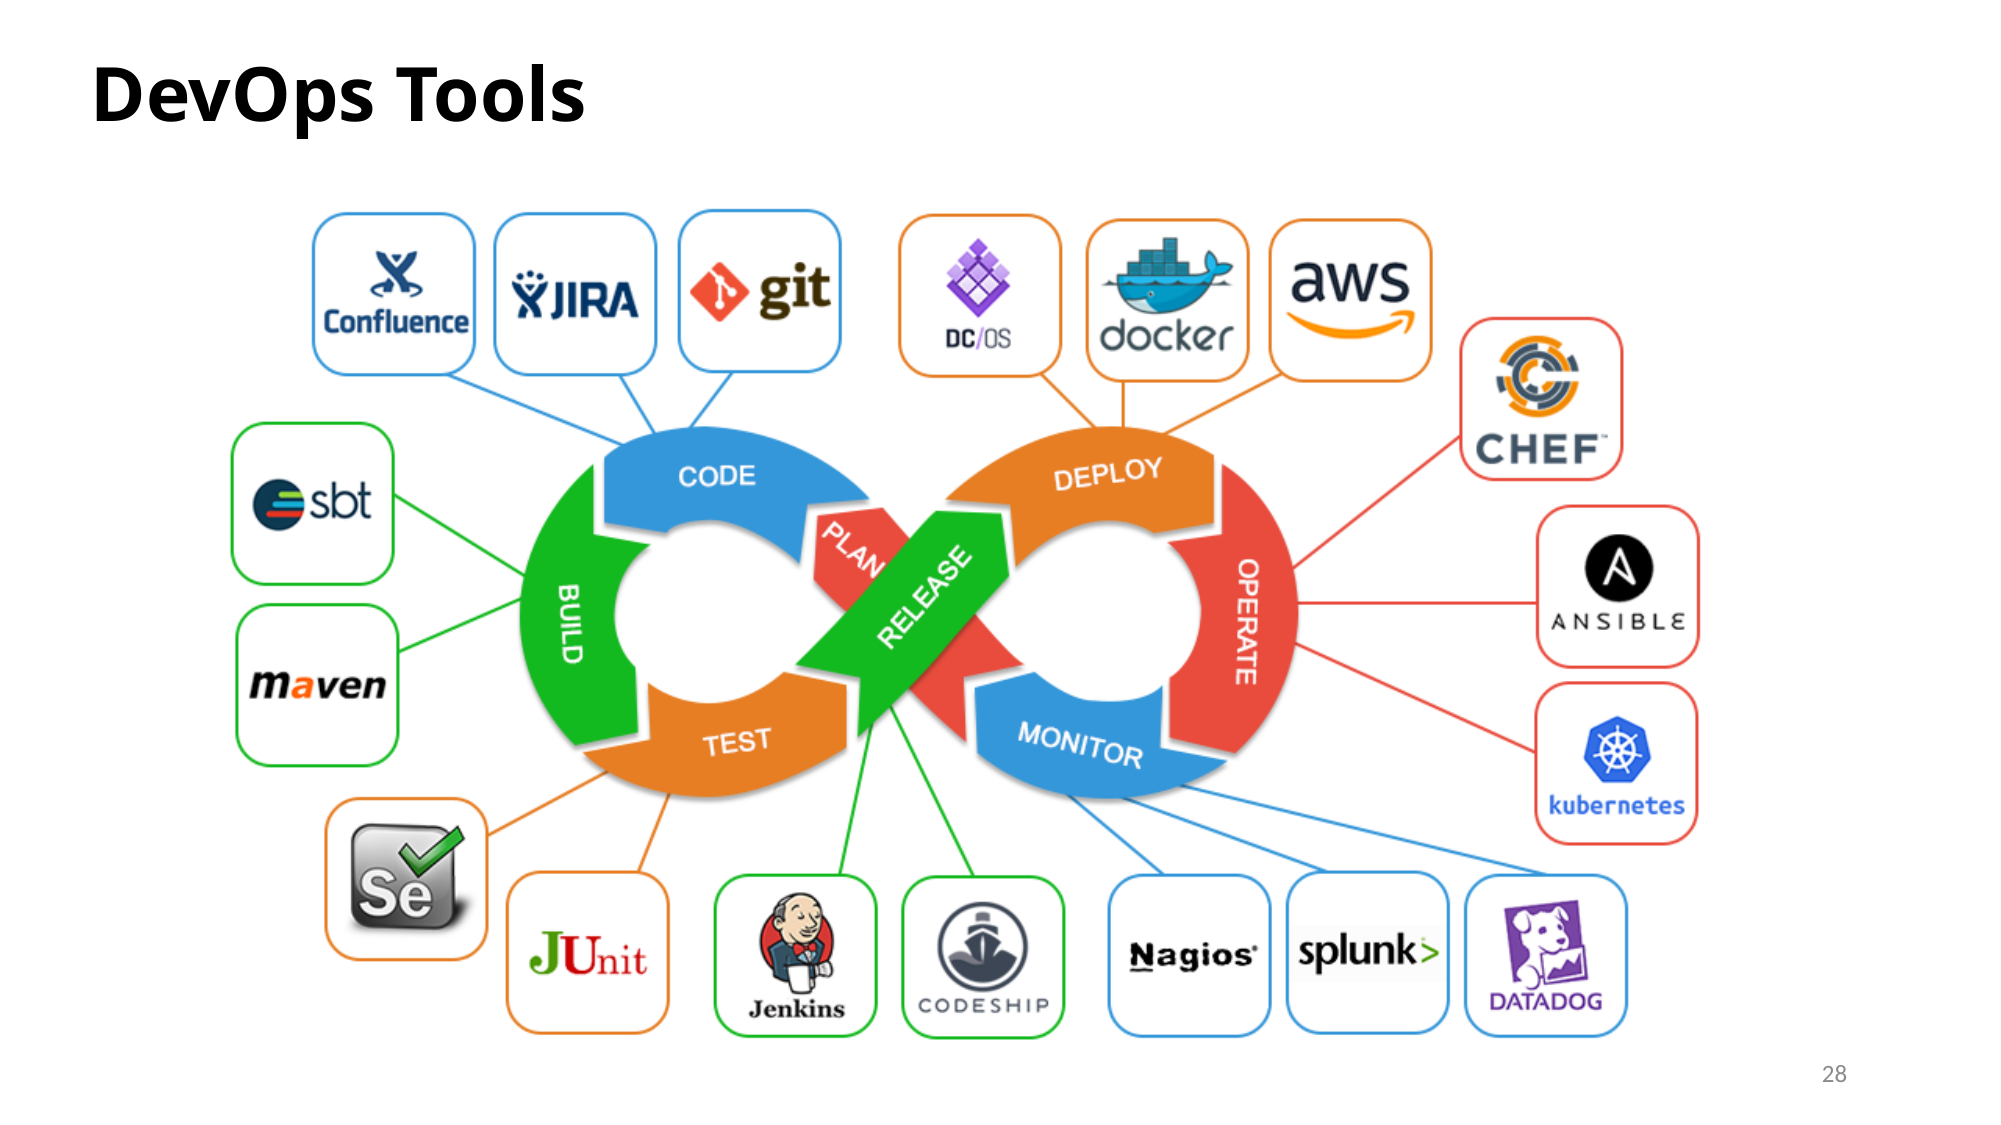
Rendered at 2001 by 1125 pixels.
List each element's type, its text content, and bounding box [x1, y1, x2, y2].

text_box DevOps Tools [75, 38, 745, 144]
picture [134, 178, 1816, 1071]
slide_number 28 [1412, 1042, 1863, 1103]
